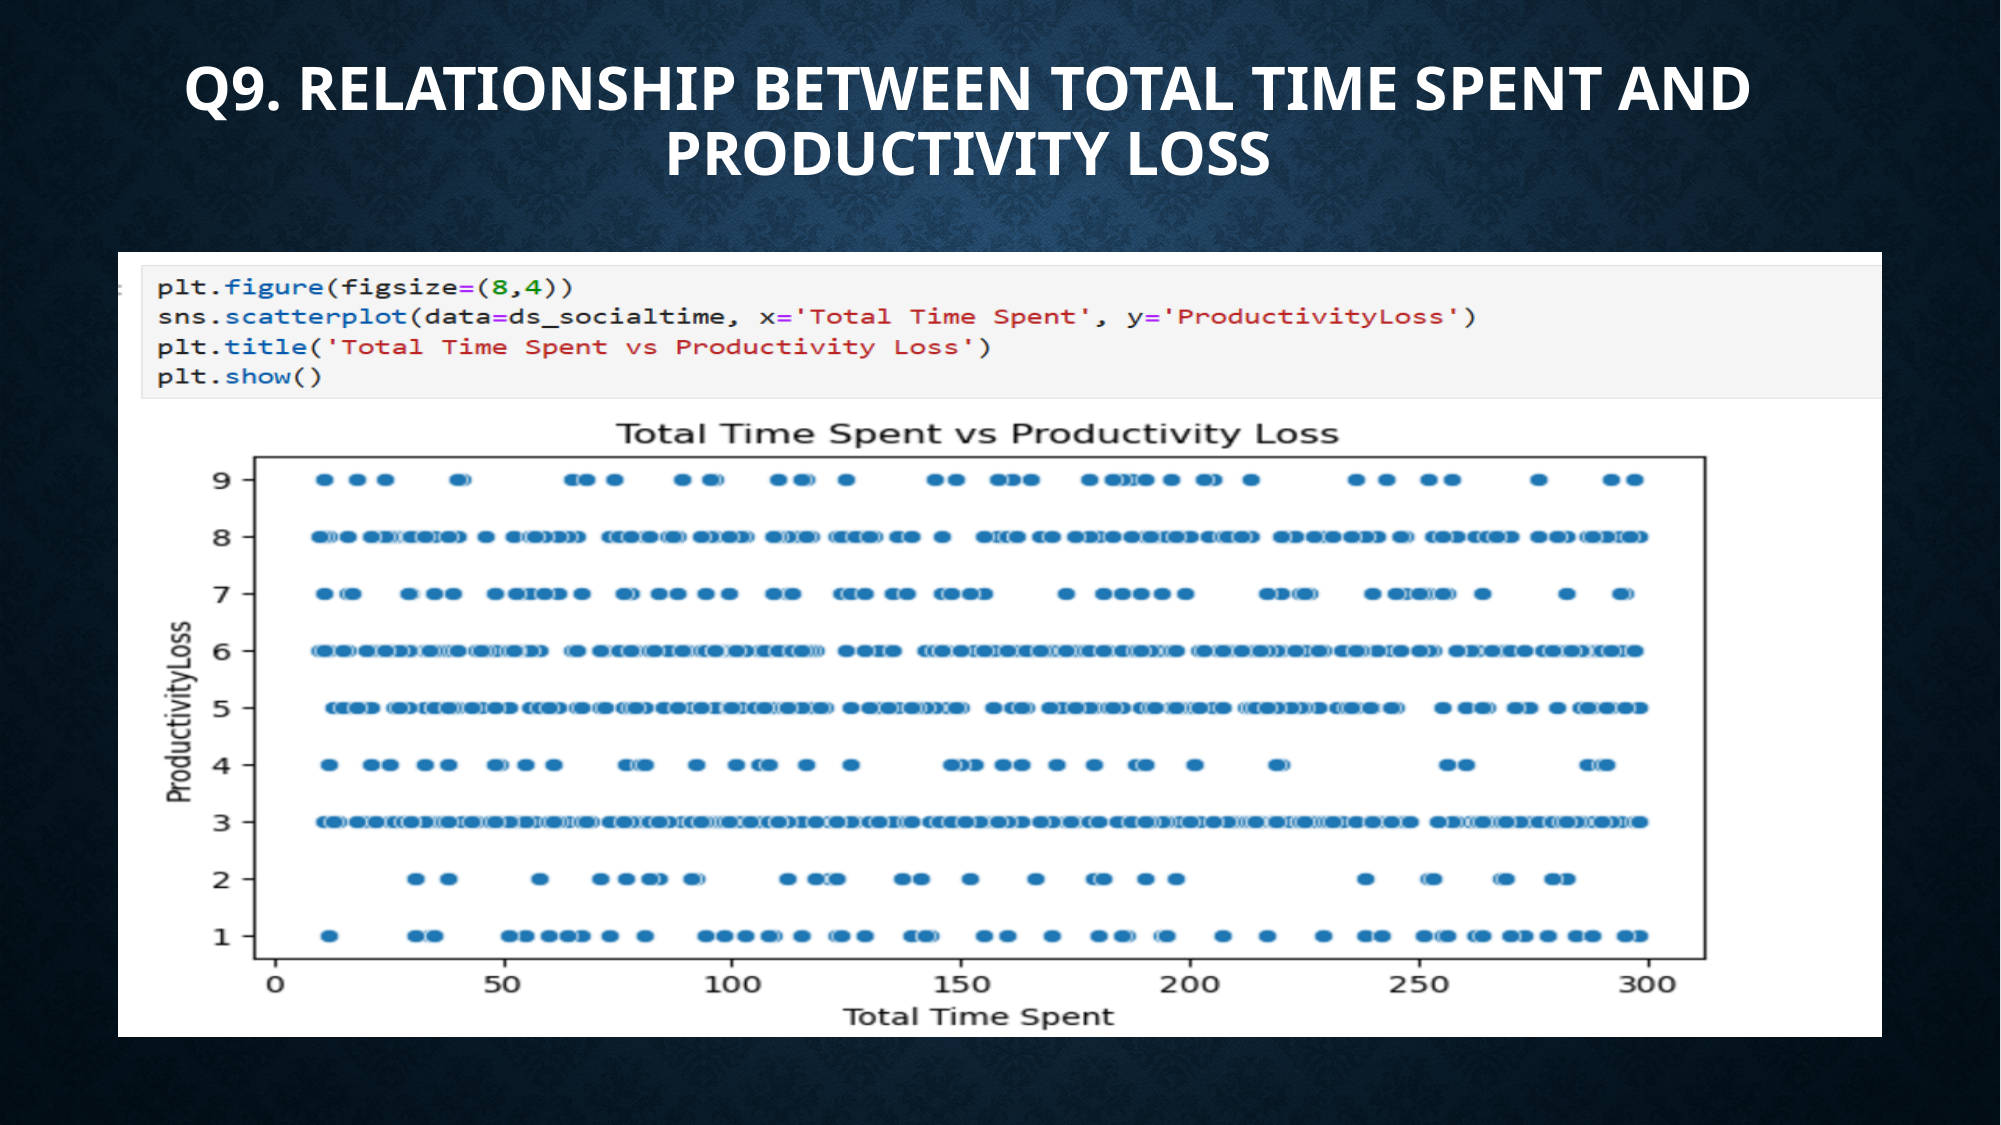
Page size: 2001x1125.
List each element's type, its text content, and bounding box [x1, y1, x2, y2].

picture [118, 252, 1882, 1038]
title Q9. Relationship between Total Time Spent and Productivity Loss [118, 51, 1818, 252]
